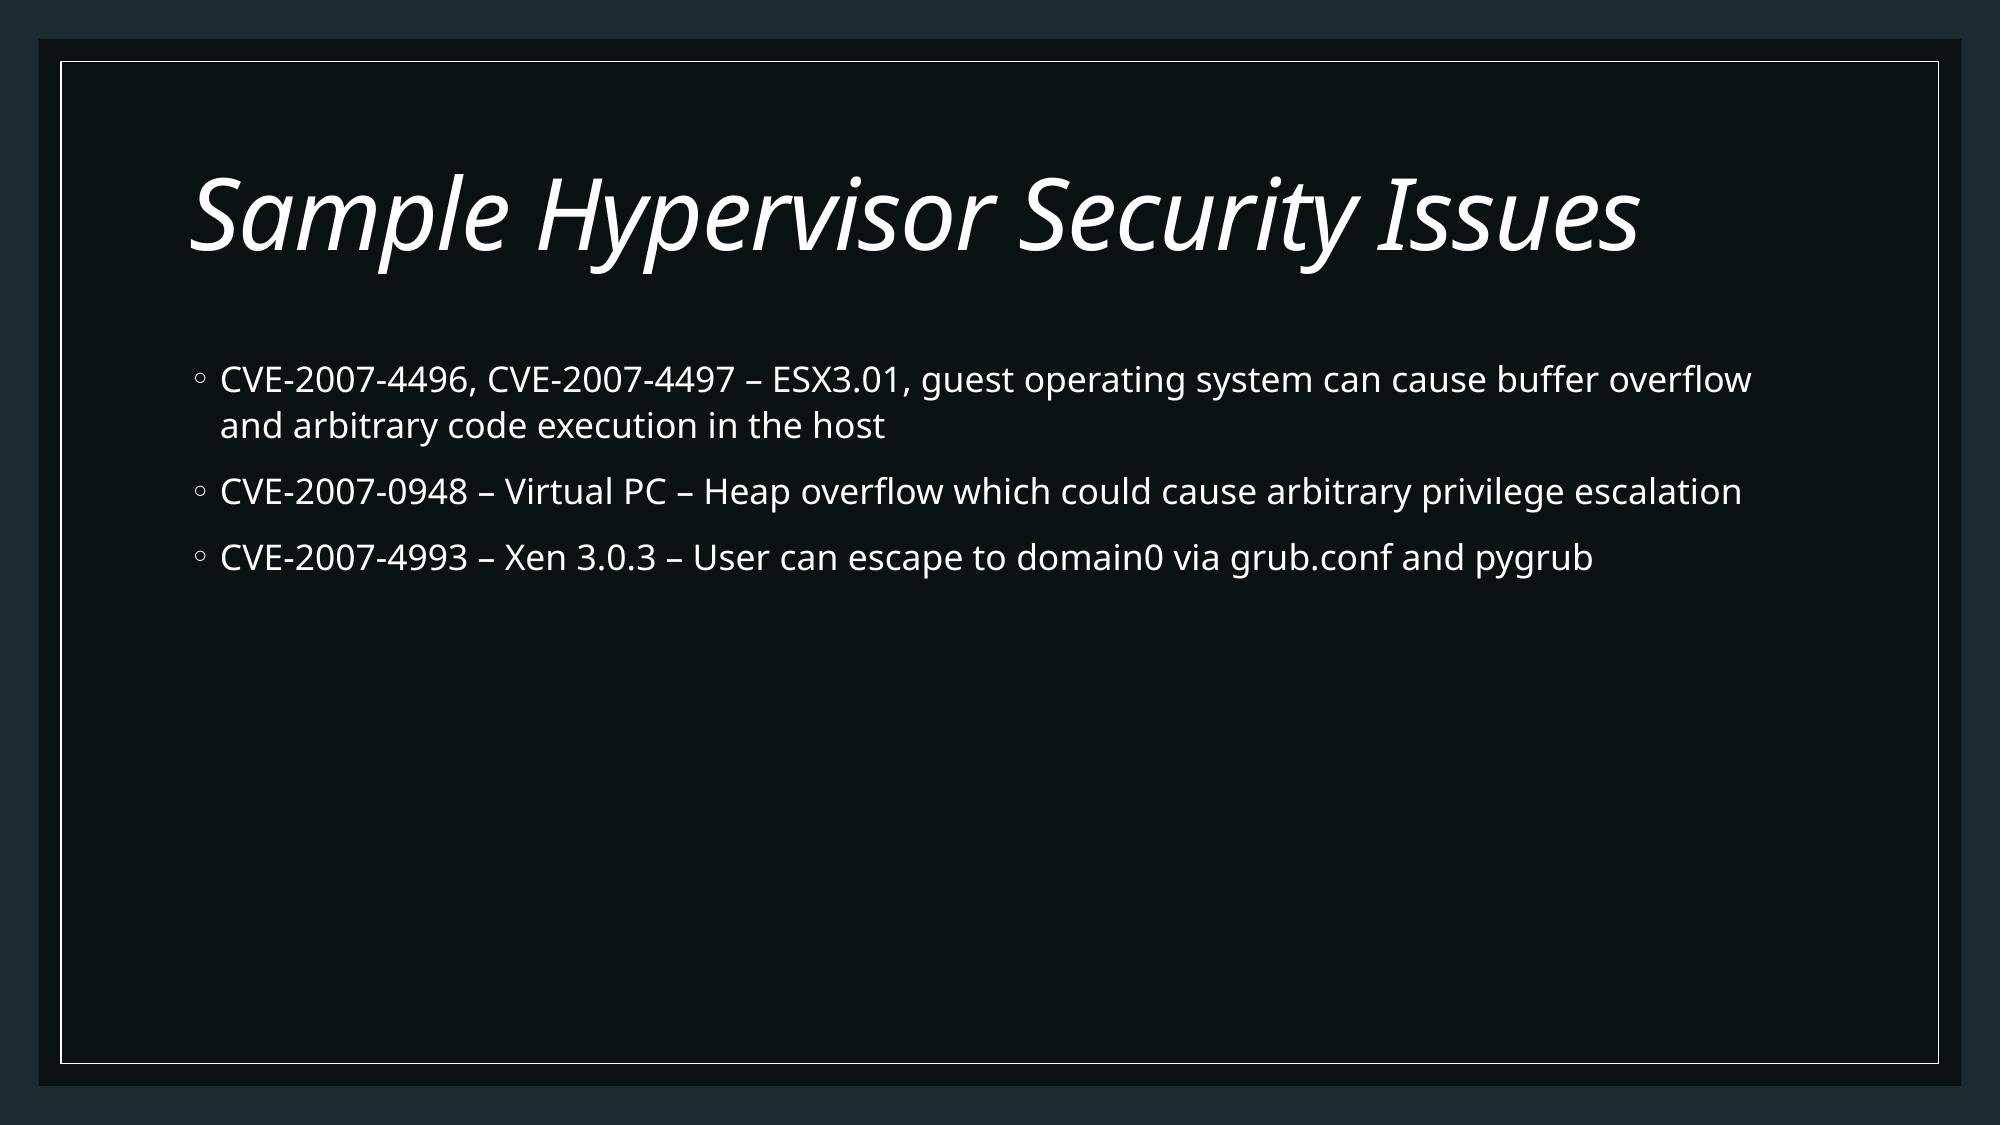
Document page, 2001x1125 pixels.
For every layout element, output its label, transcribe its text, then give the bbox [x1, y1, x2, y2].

title Sample Hypervisor Security Issues [174, 105, 1825, 331]
list CVE-2007-4496, CVE-2007-4497 – ESX3.01, guest operating system can cause buffer overflow and arbitrary code execution in the host CVE-2007-0948 – Virtual PC – Heap overflow which could cause arbitrary privilege escalation CVE-2007-4993 – Xen 3.0.3 – User can escape to domain0 via grub.conf and pygrub [174, 345, 1825, 977]
